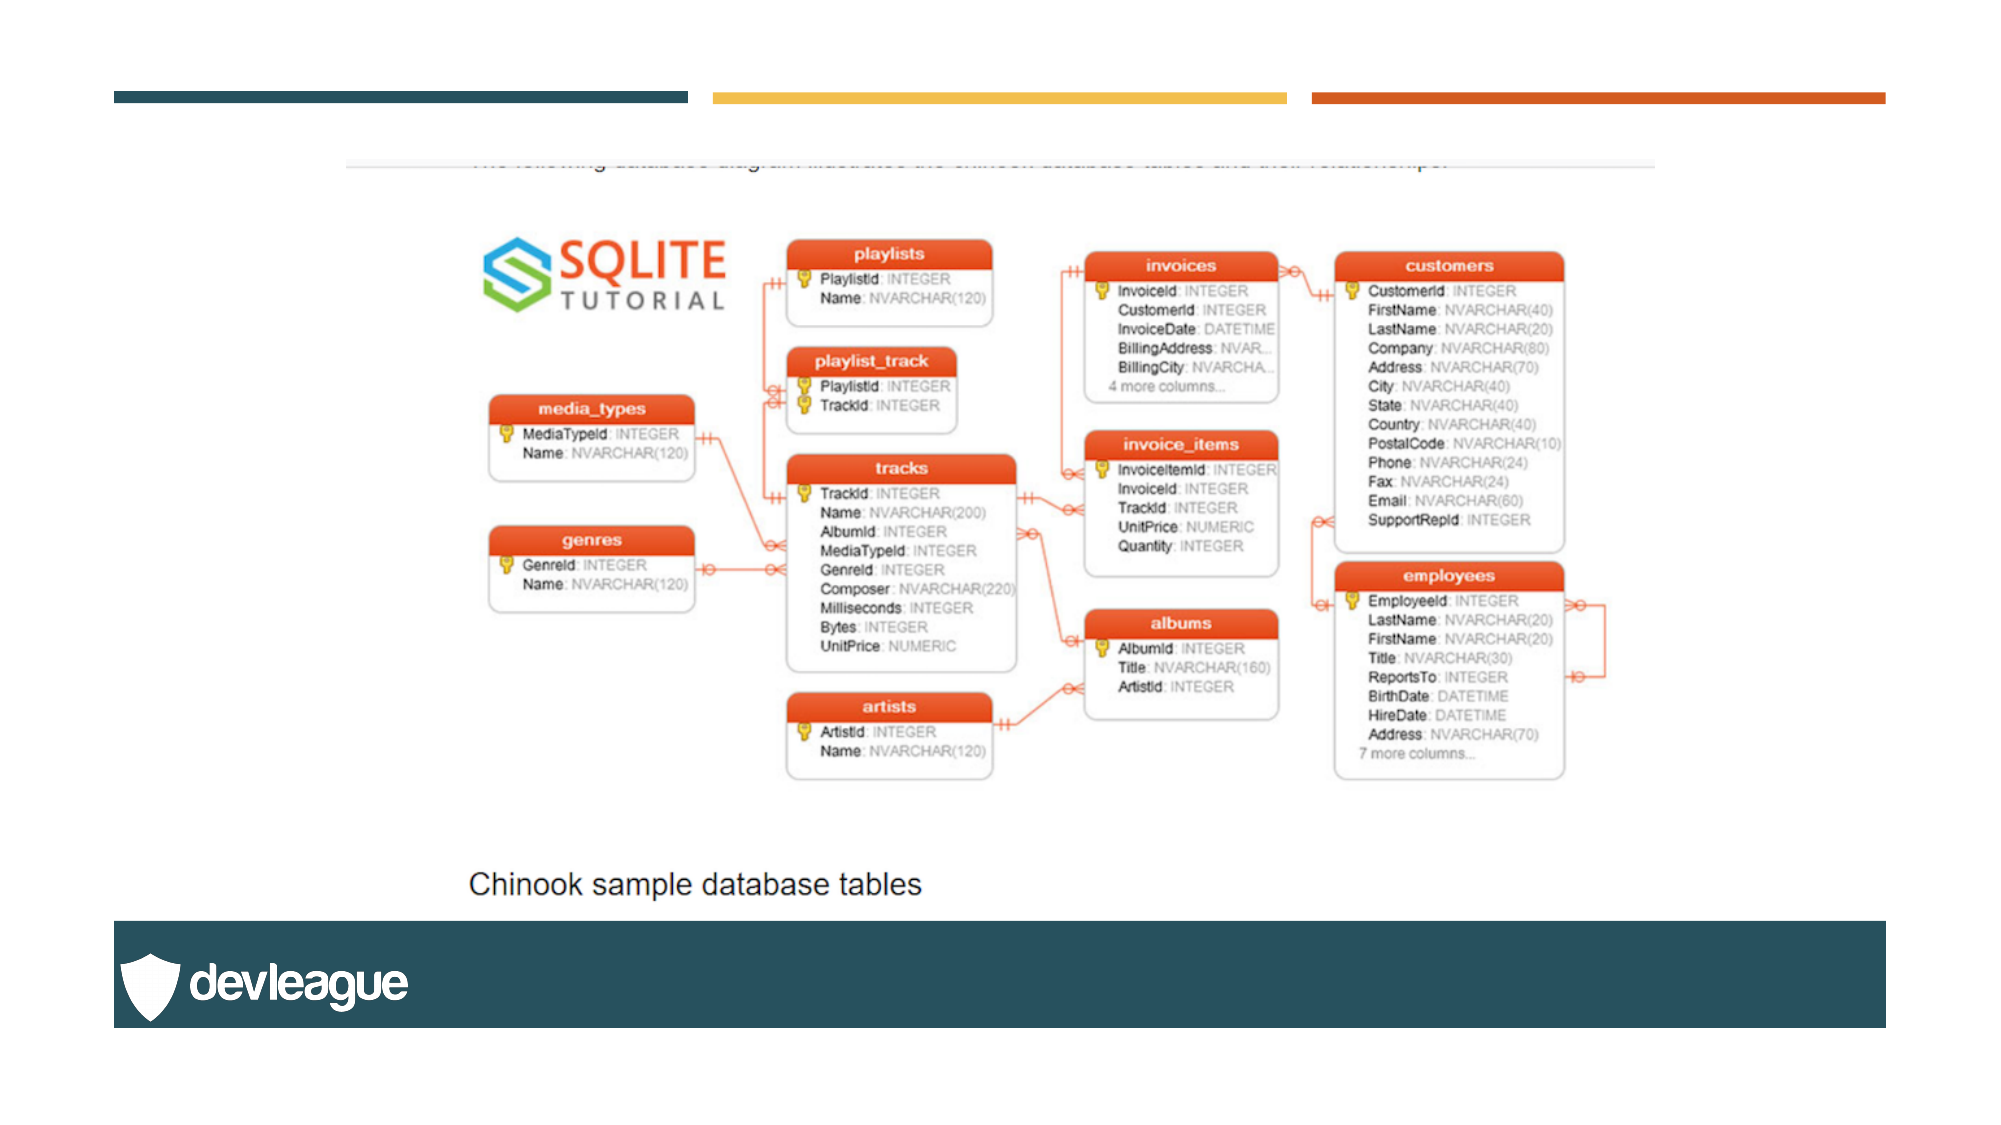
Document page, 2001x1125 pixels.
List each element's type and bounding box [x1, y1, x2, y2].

text_box [113, 920, 1887, 1029]
picture [346, 159, 1655, 905]
text_box [712, 91, 1288, 105]
picture [120, 953, 412, 1022]
text_box [113, 90, 689, 104]
text_box [1311, 91, 1887, 105]
